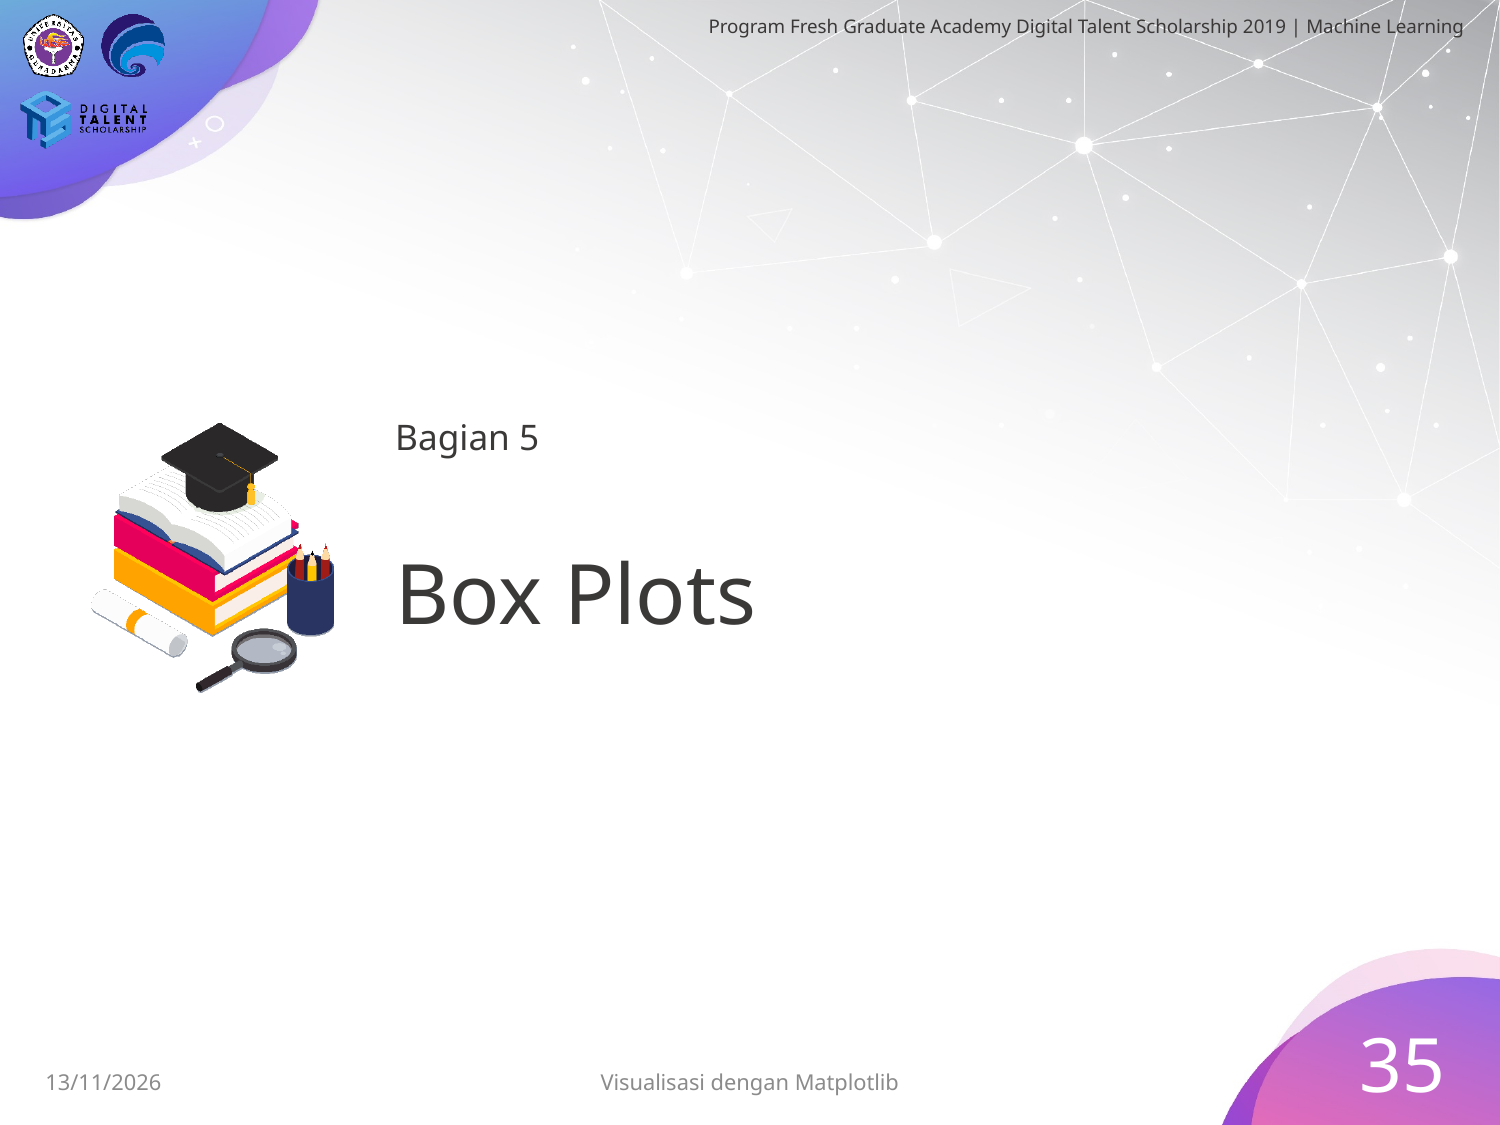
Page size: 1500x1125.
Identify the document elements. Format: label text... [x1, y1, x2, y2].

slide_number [30, 1053, 272, 1114]
picture [0, 0, 1500, 1125]
slide_number 35 [1327, 1023, 1478, 1114]
footer Visualisasi dengan Matplotlib [382, 1053, 1118, 1114]
list Bagian 5 [380, 407, 1396, 465]
title Box Plots [380, 483, 1396, 700]
